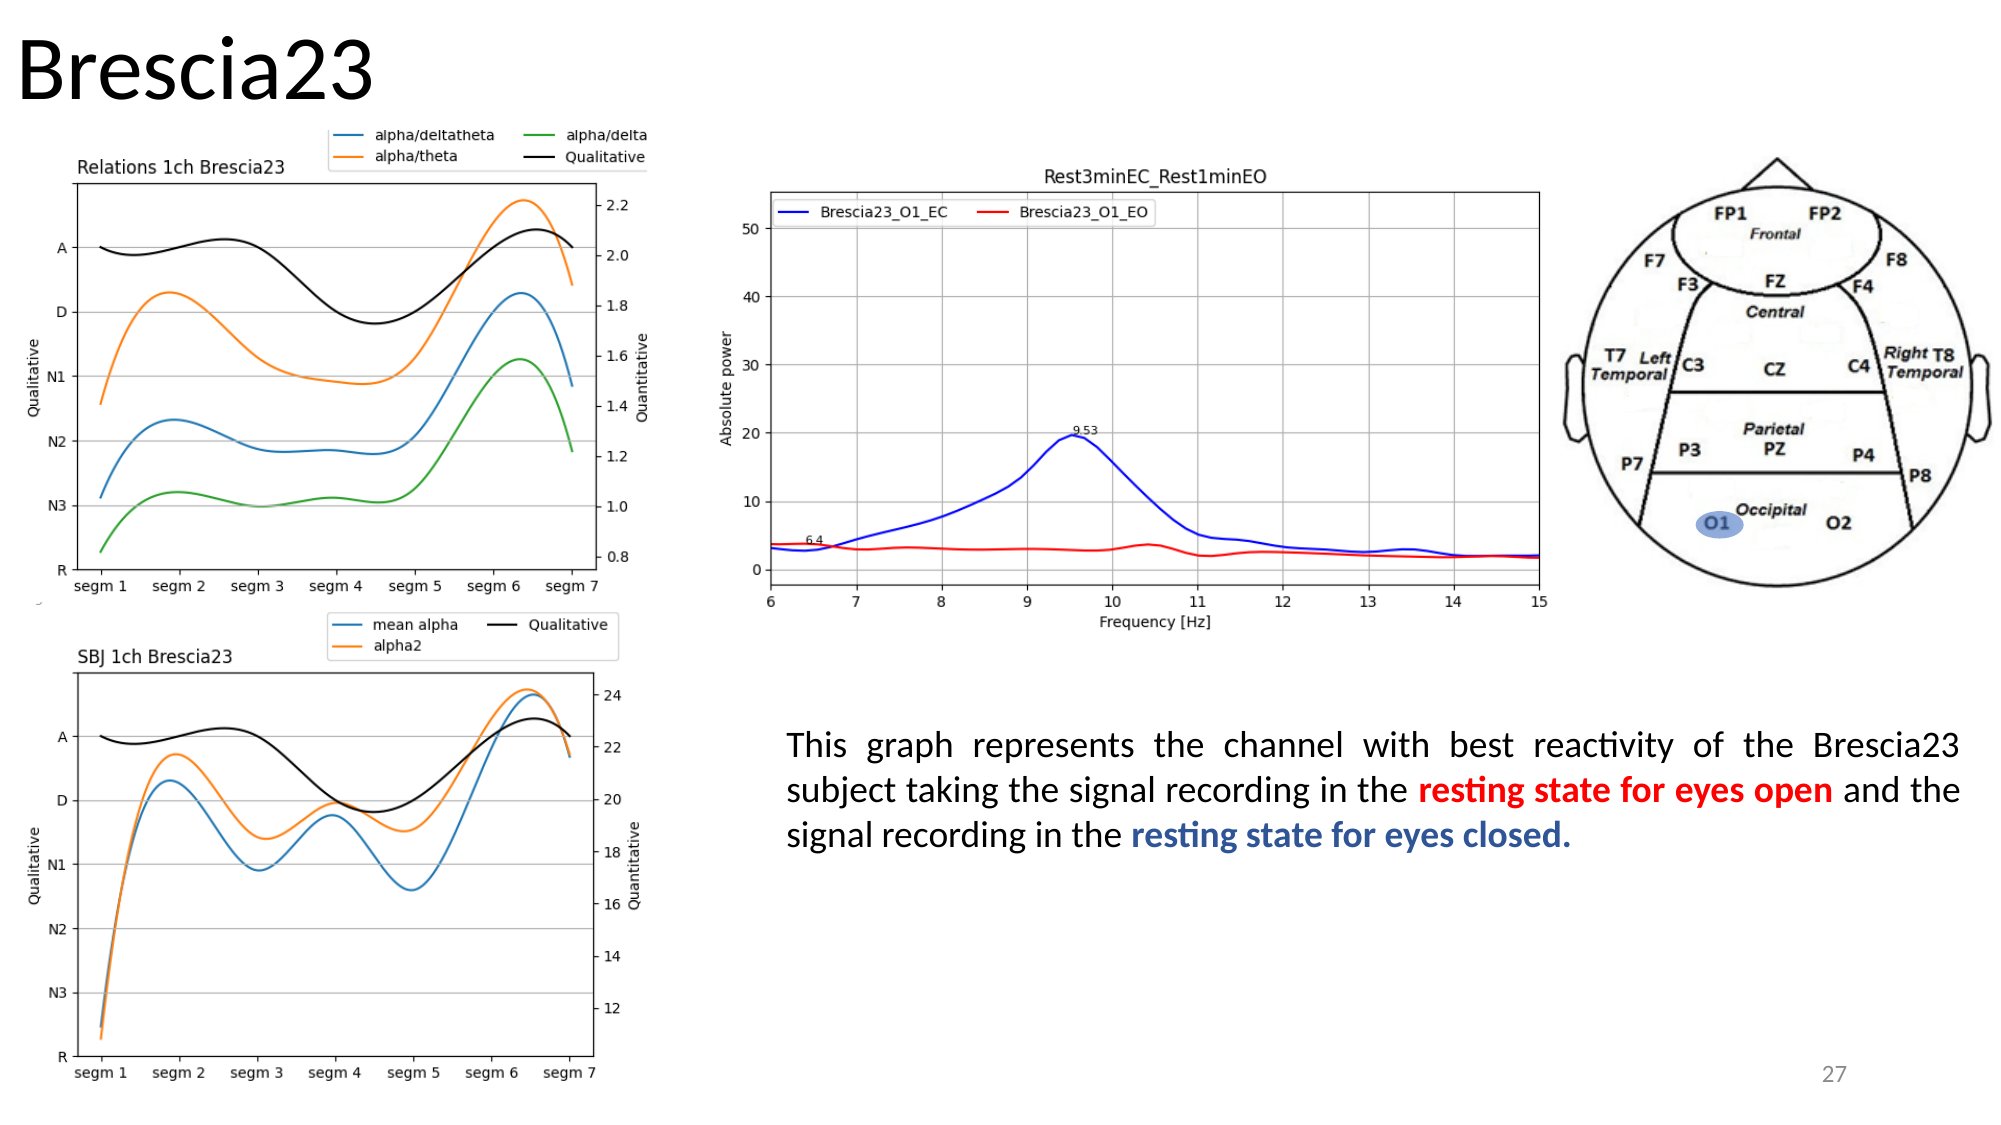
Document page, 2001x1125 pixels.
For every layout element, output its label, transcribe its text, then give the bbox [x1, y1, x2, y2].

text_box This graph represents the channel with best reactivity of the Brescia23 subject taking the signal recording in the resting state for eyes open and the signal recording in the resting state for eyes closed. [771, 712, 1976, 863]
picture [22, 130, 2000, 1091]
slide_number 27 [1412, 1042, 1863, 1103]
text_box Brescia23 [1, 0, 391, 125]
